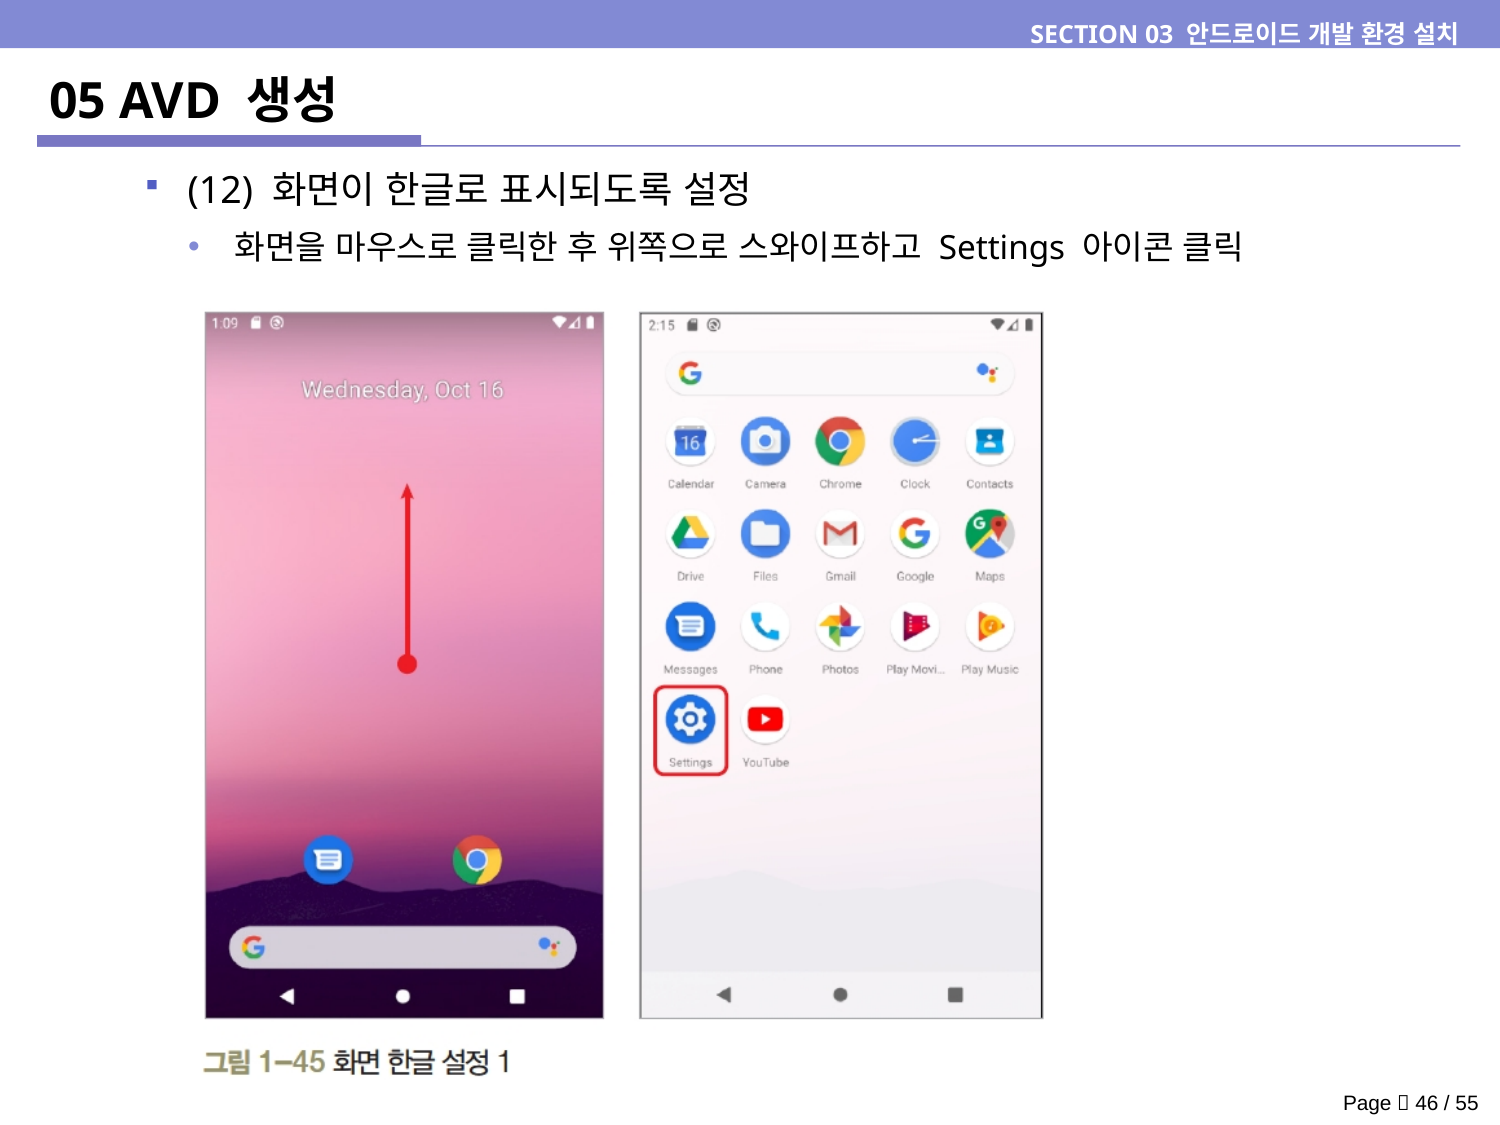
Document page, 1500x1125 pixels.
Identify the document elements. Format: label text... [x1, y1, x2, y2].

title 05 AVD 생성 [48, 67, 1448, 132]
picture [201, 308, 1045, 1080]
text_box SECTION 03 안드로이드 개발 환경 설치 [1015, 11, 1500, 57]
list (12) 화면이 한글로 표시되도록 설정 화면을 마우스로 클릭한 후 위쪽으로 스와이프하고 Settings 아이콘 클릭 [114, 165, 1458, 874]
